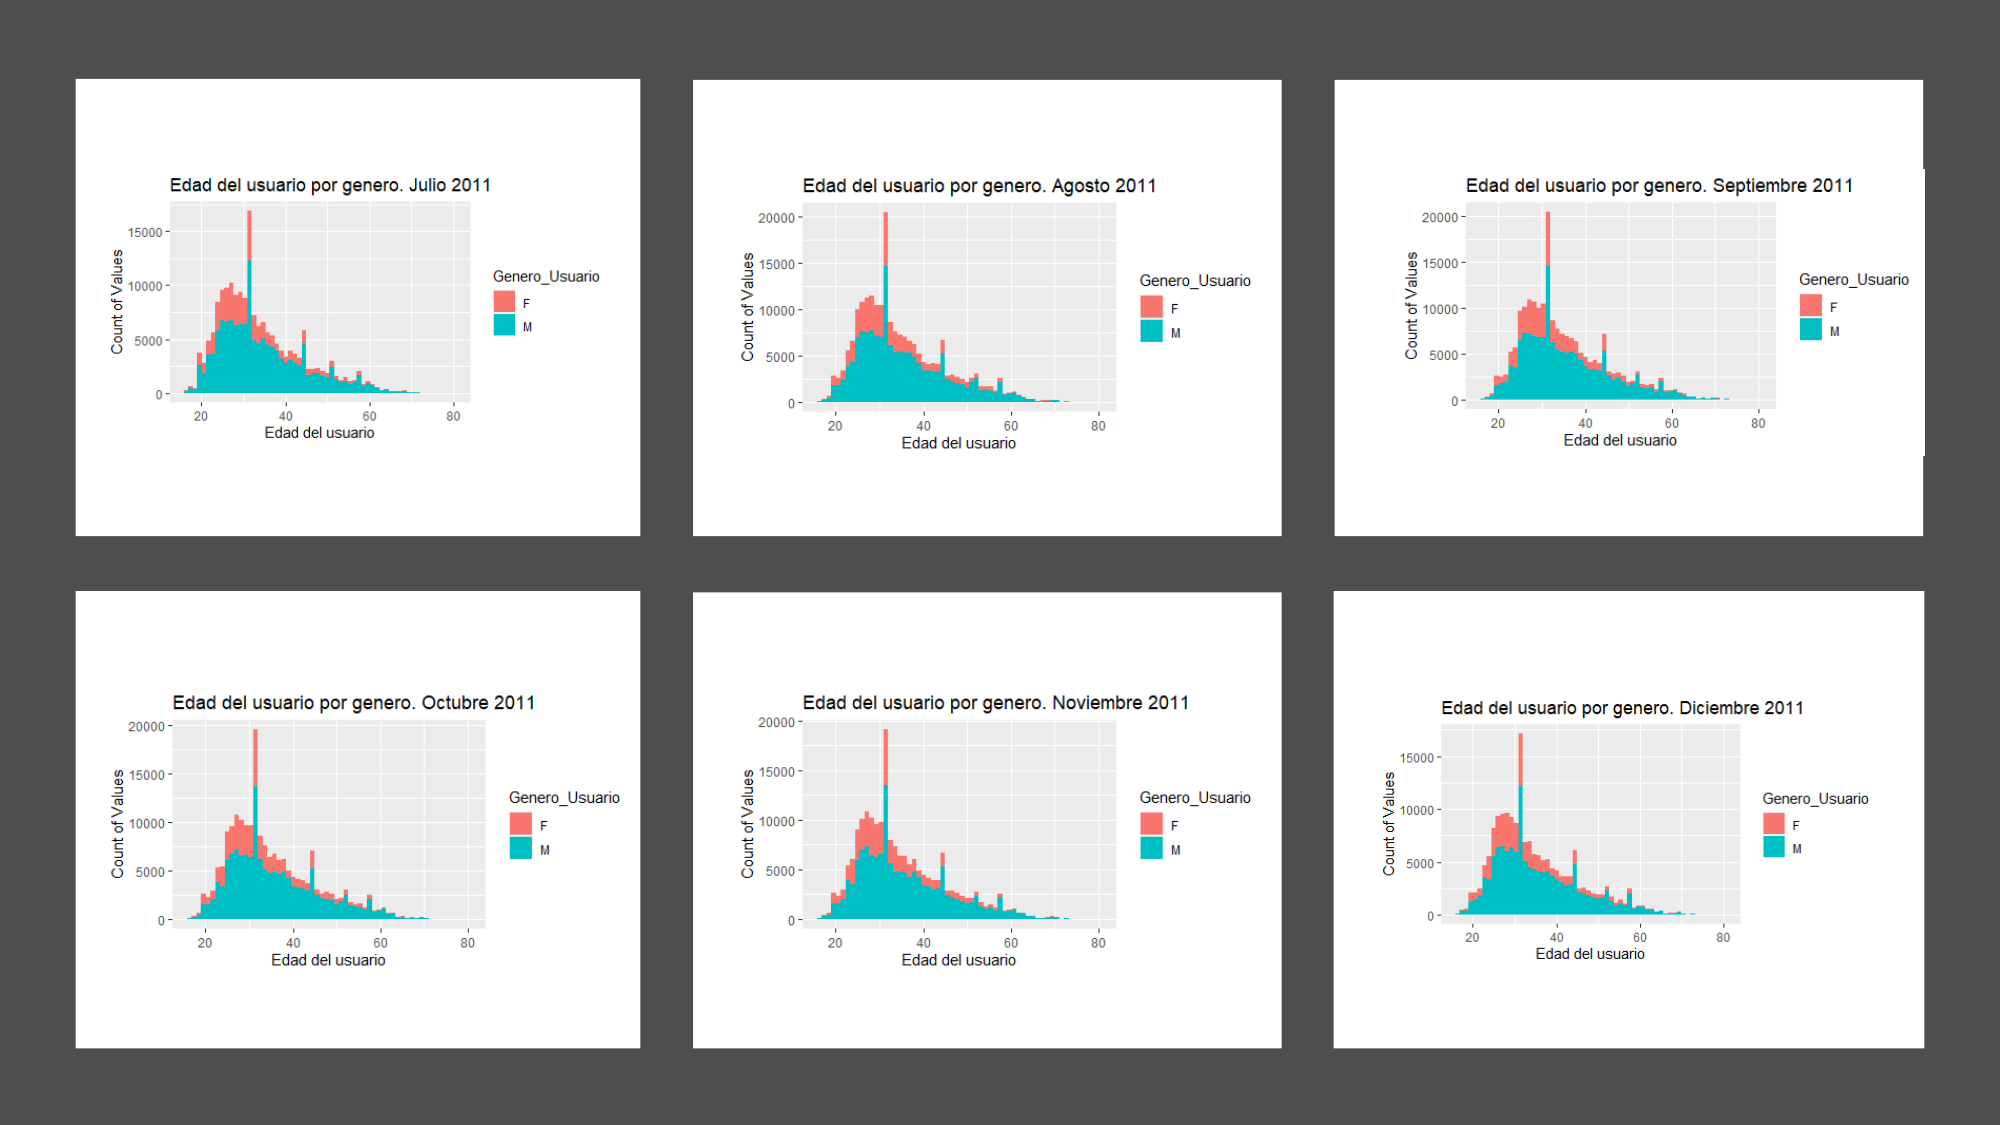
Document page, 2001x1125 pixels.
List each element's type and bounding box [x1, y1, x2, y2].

picture [732, 686, 1267, 976]
text_box [74, 77, 642, 537]
text_box [1332, 590, 1926, 1050]
picture [101, 169, 615, 448]
text_box [692, 79, 1283, 537]
picture [1374, 692, 1884, 969]
picture [101, 686, 636, 976]
text_box [0, 0, 2000, 1125]
text_box [1333, 79, 1924, 537]
text_box [692, 591, 1283, 1050]
picture [1396, 169, 1925, 456]
text_box [74, 590, 642, 1050]
picture [732, 169, 1267, 460]
